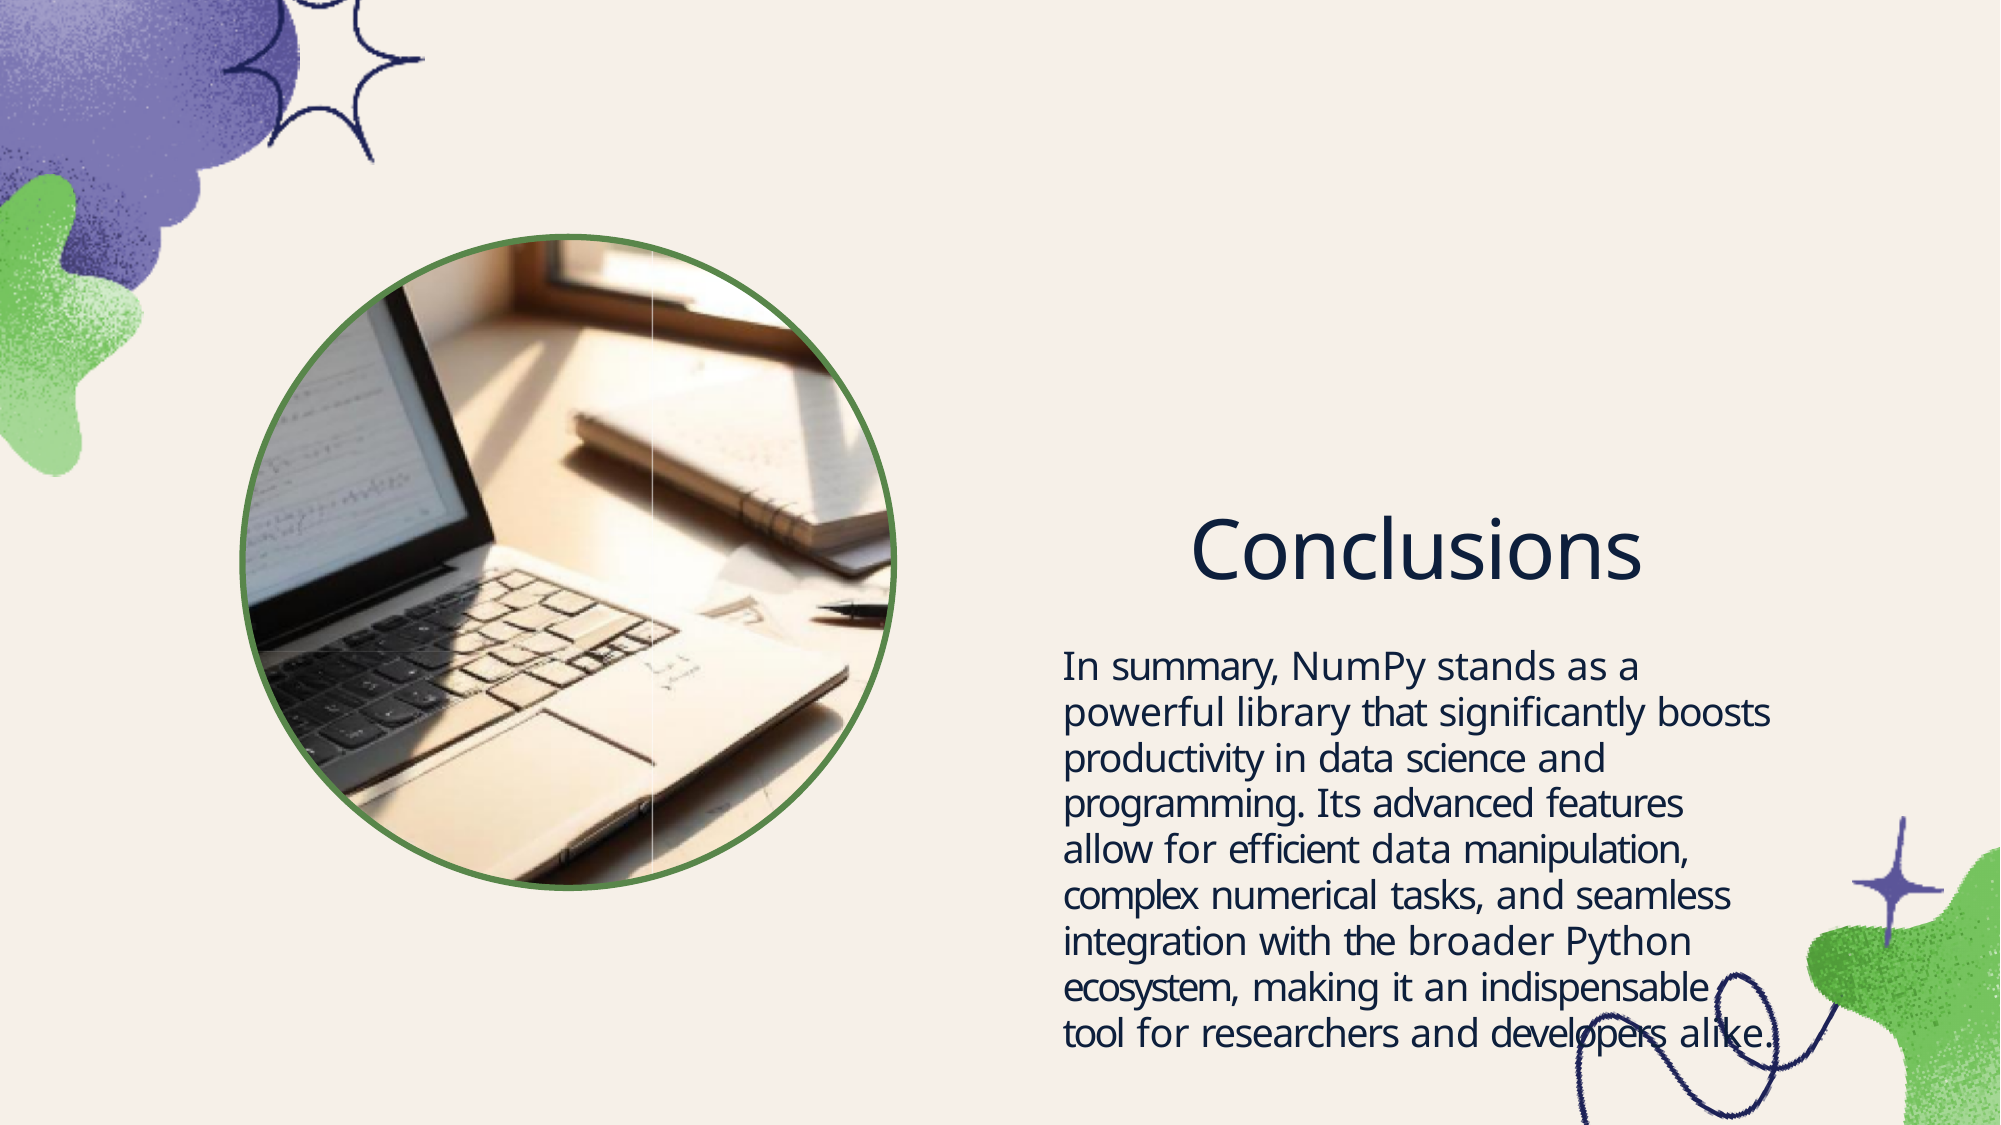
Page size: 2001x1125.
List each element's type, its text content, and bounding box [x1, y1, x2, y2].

text_box In summary, NumPy stands as a powerful library that significantly boosts productivity in data science and programming. Its advanced features allow for efficient data manipulation, complex numerical tasks, and seamless integration with the broader Python ecosystem, making it an indispensable tool for researchers and developers alike. [1060, 637, 1779, 1055]
picture [1539, 805, 2000, 1125]
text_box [0, 0, 301, 478]
title Conclusions [1033, 383, 1763, 684]
picture [220, 0, 426, 165]
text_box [239, 233, 898, 892]
